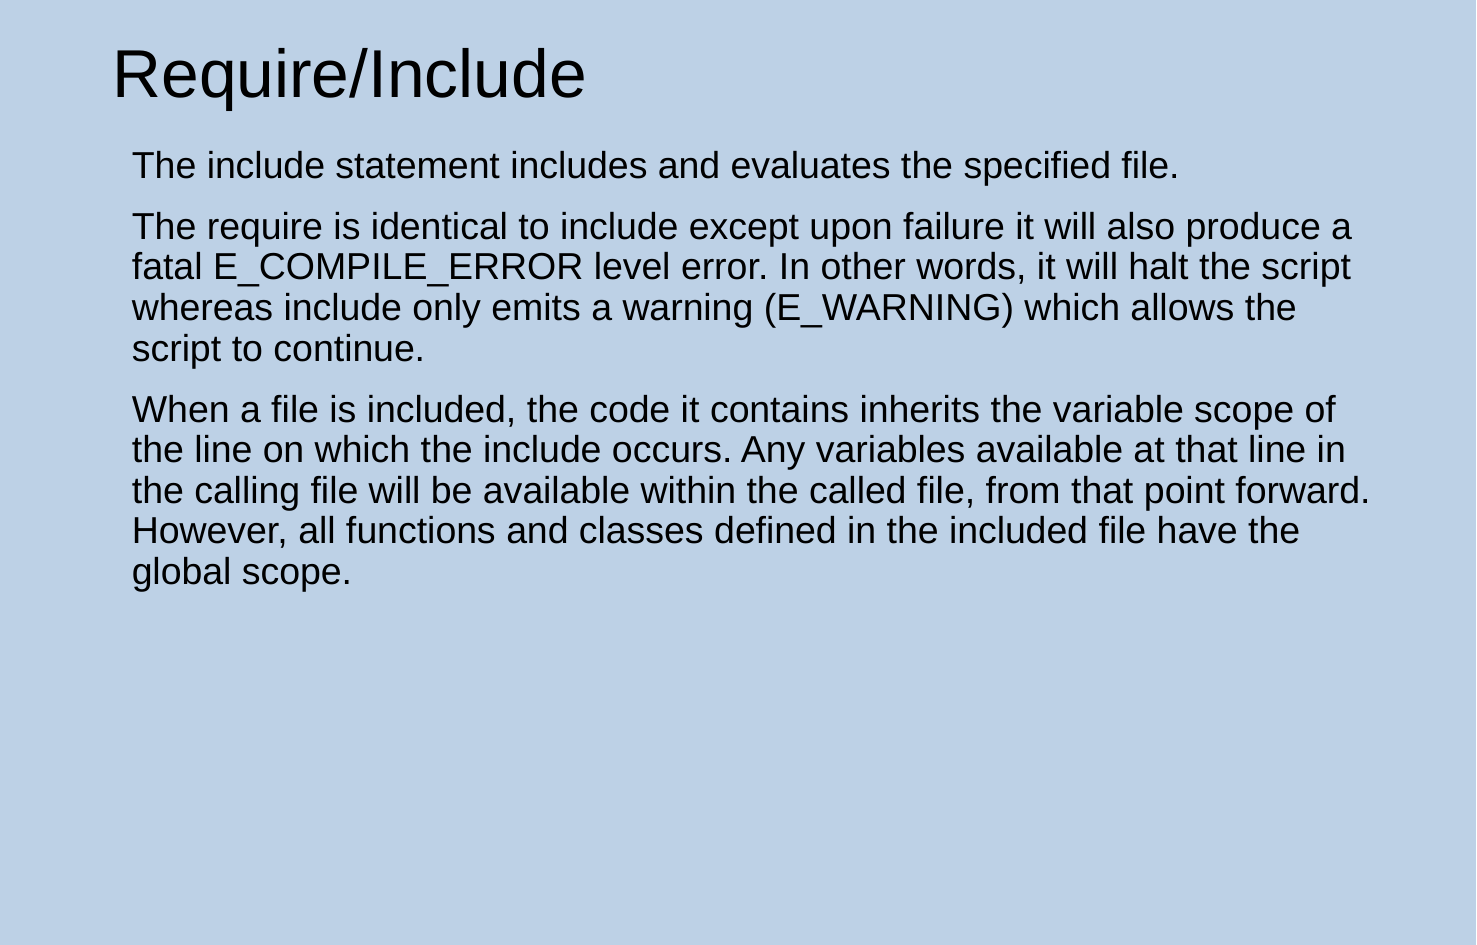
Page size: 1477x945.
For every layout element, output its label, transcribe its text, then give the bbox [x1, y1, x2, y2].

text_box The include statement includes and evaluates the specified file. The require is identical to include except upon failure it will also produce a fatal E_COMPILE_ERROR level error. In other words, it will halt the script whereas include only emits a warning (E_WARNING) which allows the script to continue. When a file is included, the code it contains inherits the variable scope of the line on which the include occurs. Any variables available at that line in the calling file will be available within the called file, from that point forward. However, all functions and classes defined in the included file have the global scope. [120, 140, 1395, 828]
text_box Require/Include [101, 0, 1375, 156]
